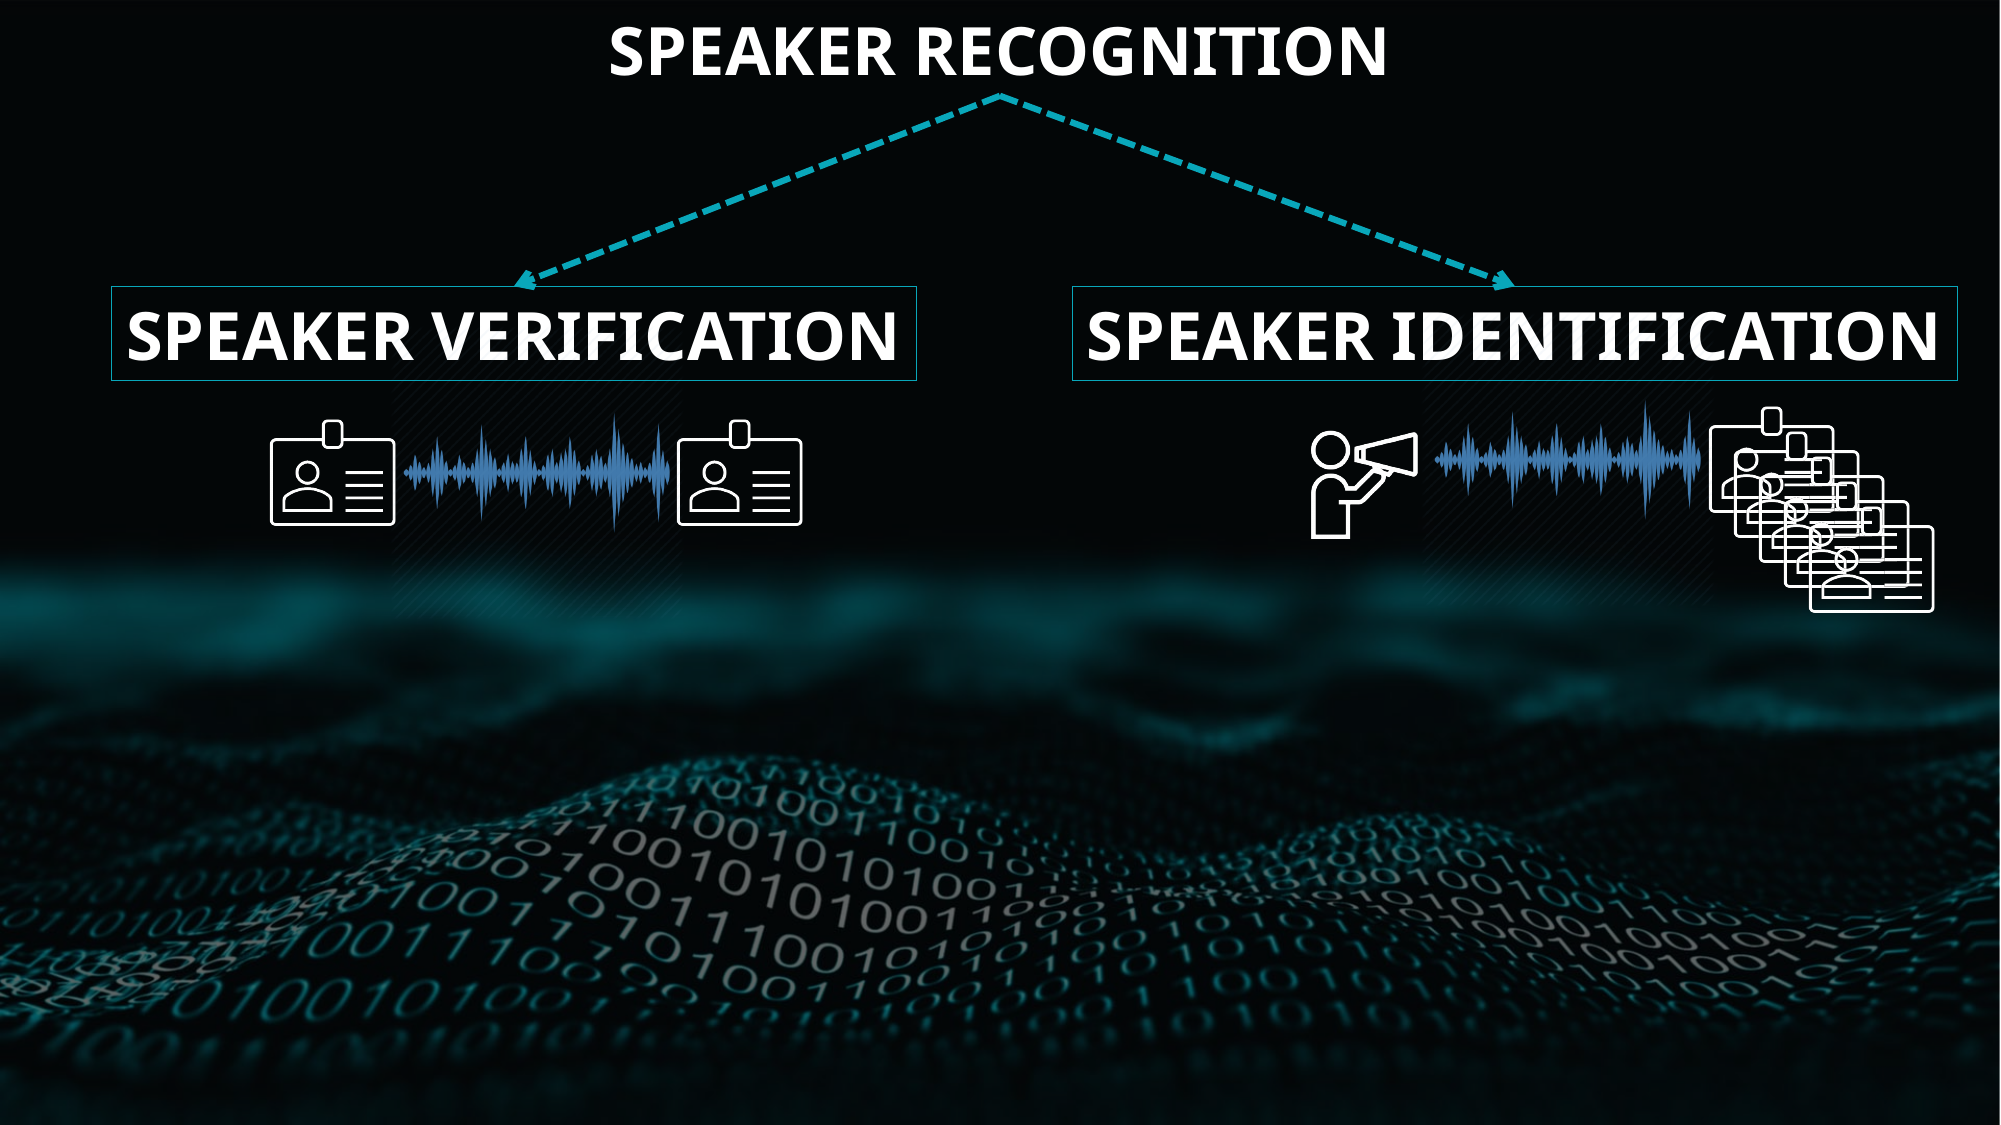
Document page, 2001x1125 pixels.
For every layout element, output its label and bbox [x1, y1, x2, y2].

picture [0, 0, 2000, 1125]
text_box [513, 96, 999, 287]
text_box [999, 96, 1515, 287]
